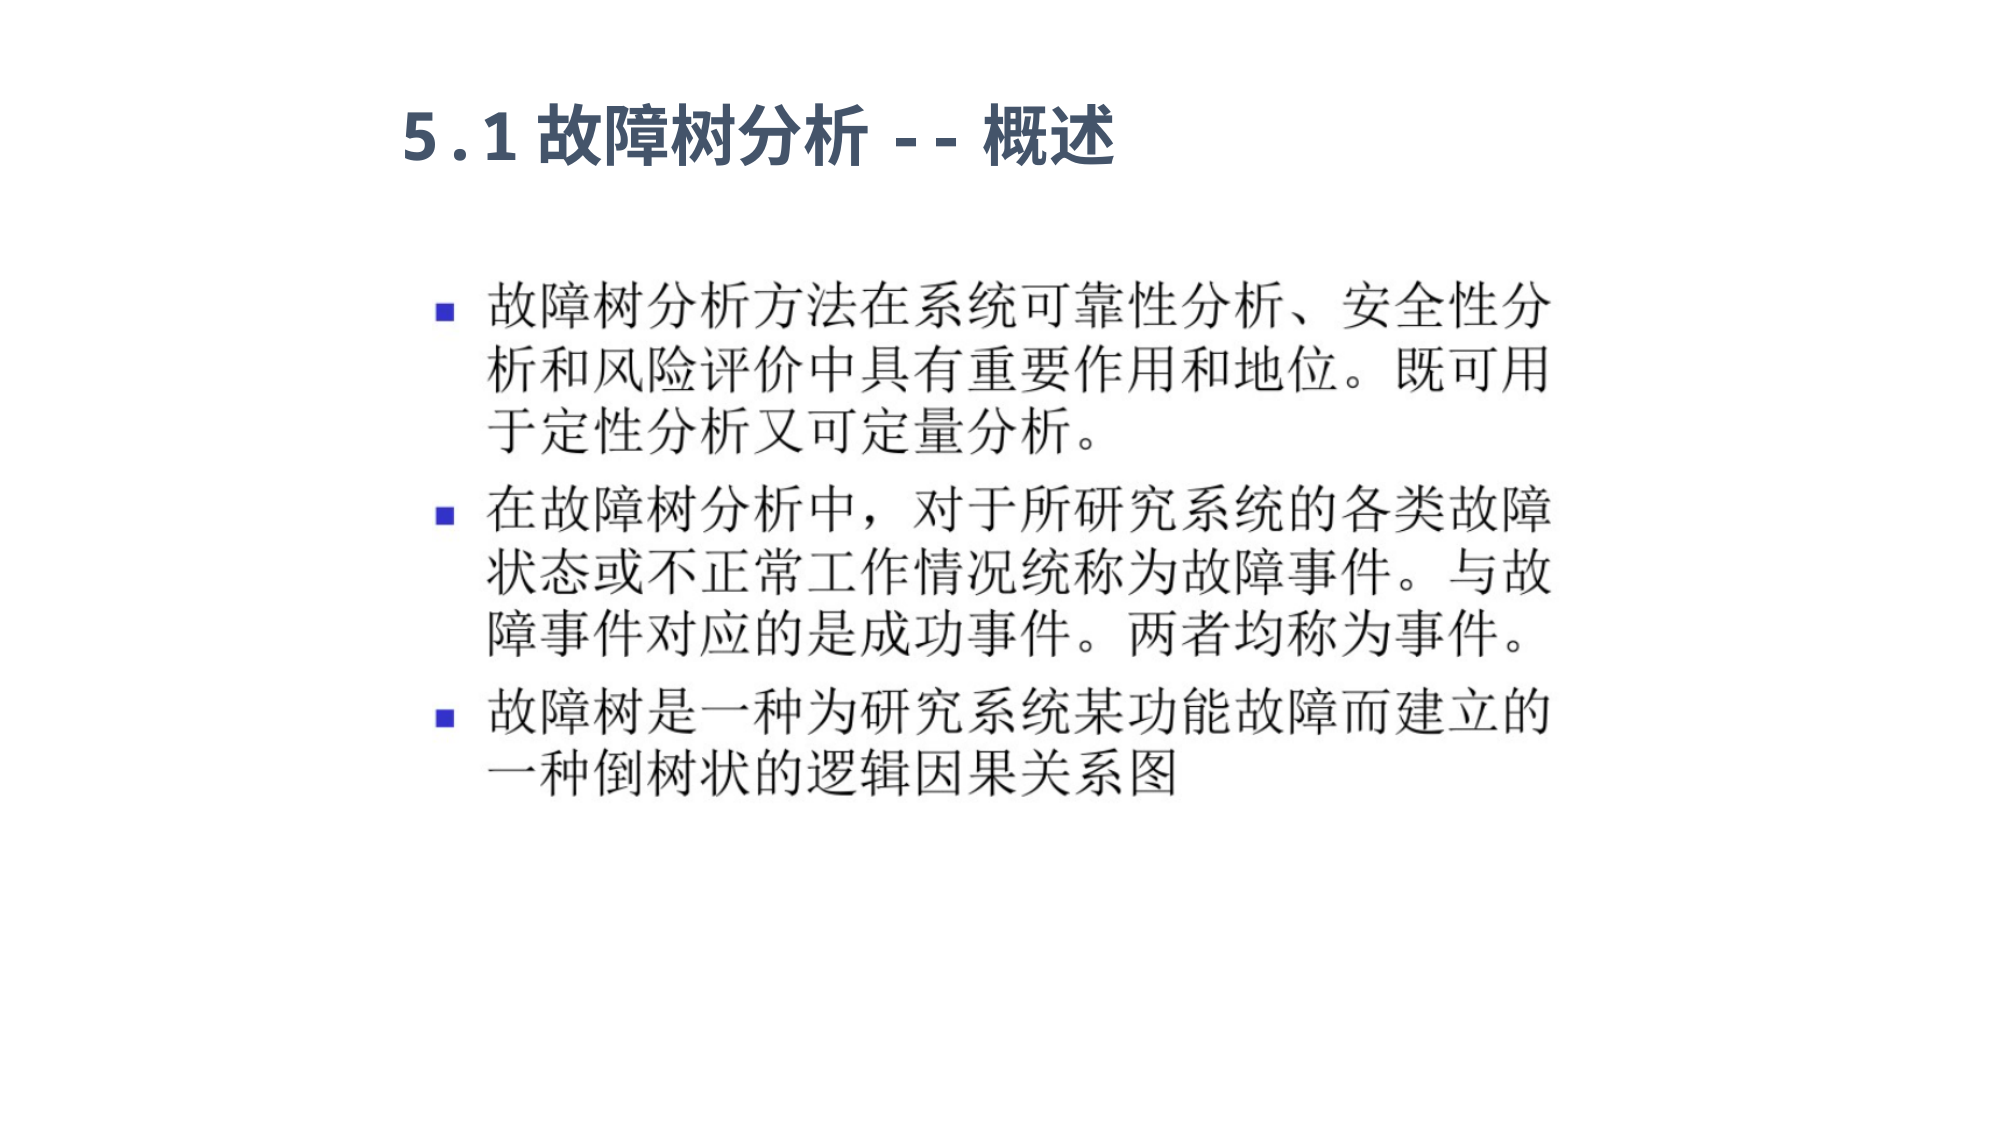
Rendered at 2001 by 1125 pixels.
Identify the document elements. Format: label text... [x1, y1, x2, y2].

title 5.1故障树分析--概述 [385, 45, 1675, 233]
picture [432, 255, 1579, 812]
